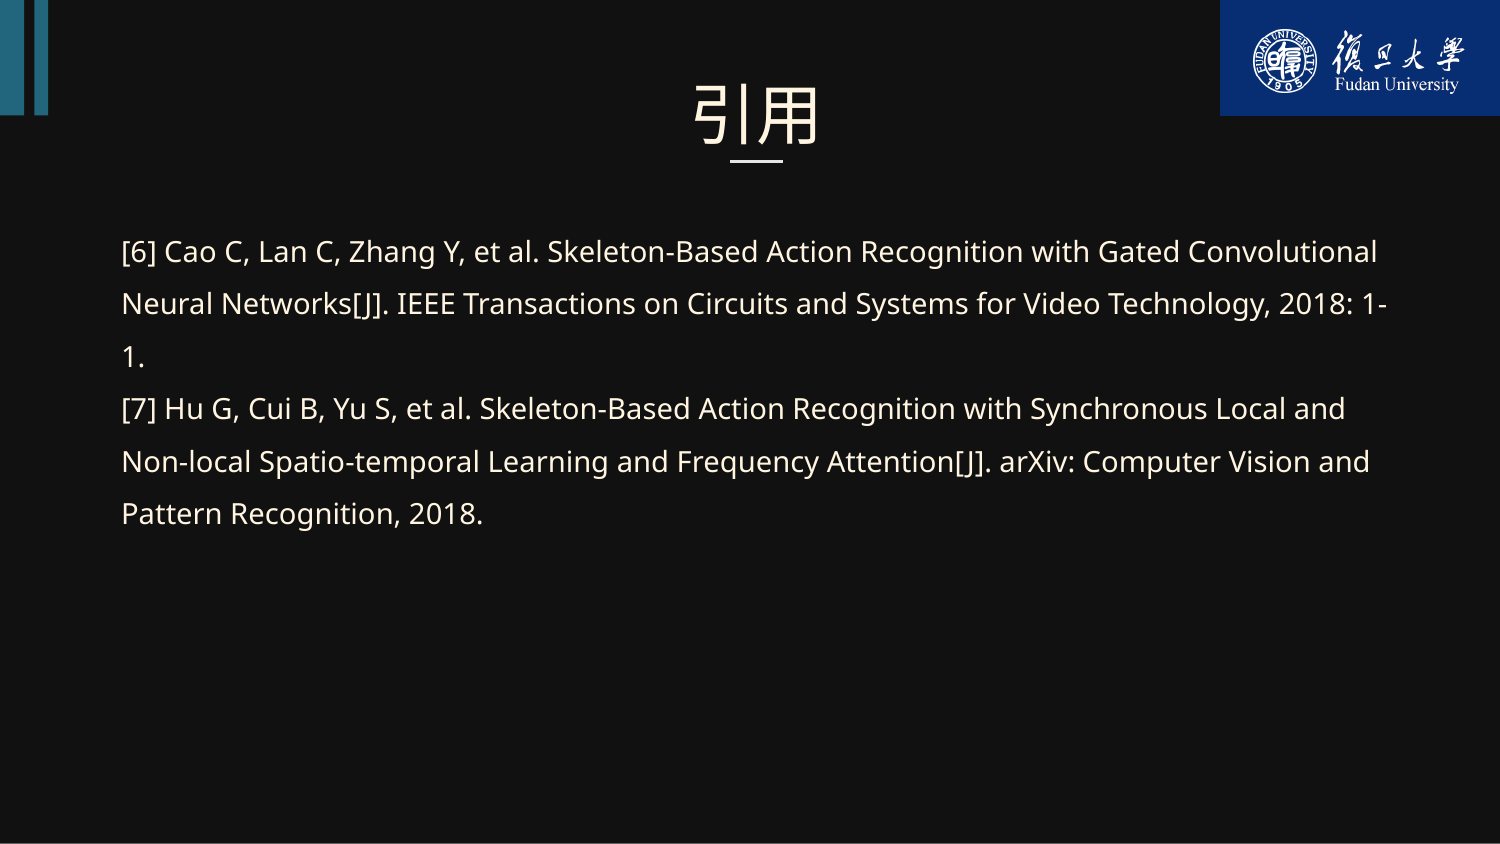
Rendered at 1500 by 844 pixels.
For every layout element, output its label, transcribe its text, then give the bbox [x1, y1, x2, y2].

text_box 引用 [674, 65, 839, 161]
picture [1220, 0, 1500, 116]
text_box [6] Cao C, Lan C, Zhang Y, et al. Skeleton-Based Action Recognition with Gated Convolutional Neural Networks[J]. IEEE Transactions on Circuits and Systems for Video Technology, 2018: 1-1. [7] Hu G, Cui B, Yu S, et al. Skeleton-Based Action Recognition with Synchronous Local and Non-local Spatio-temporal Learning and Frequency Attention[J]. arXiv: Computer Vision and Pattern Recognition, 2018. [106, 208, 1415, 538]
